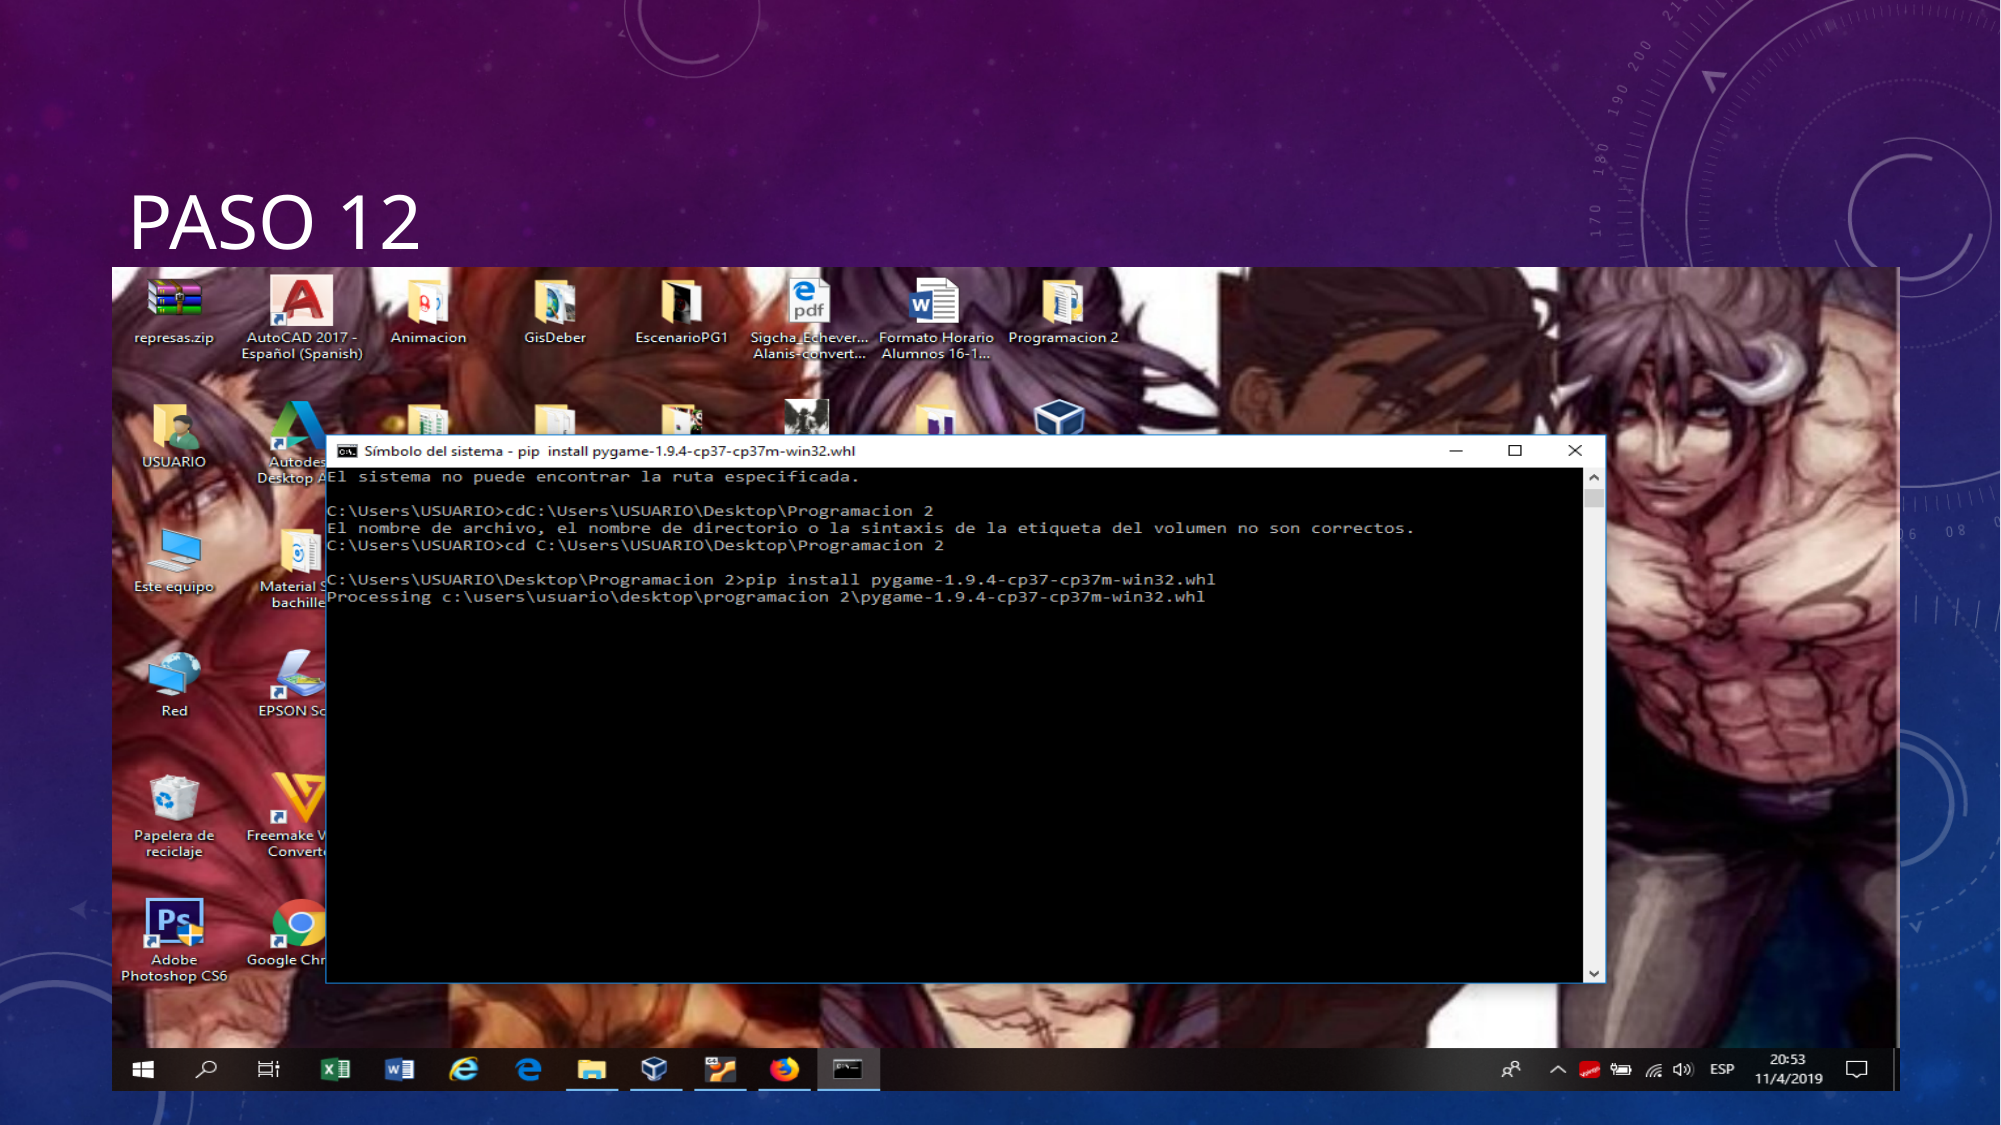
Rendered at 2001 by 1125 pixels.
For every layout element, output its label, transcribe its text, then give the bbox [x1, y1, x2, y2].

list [112, 267, 1901, 1091]
title Paso 12 [112, 99, 1775, 267]
picture [0, 0, 2001, 1125]
